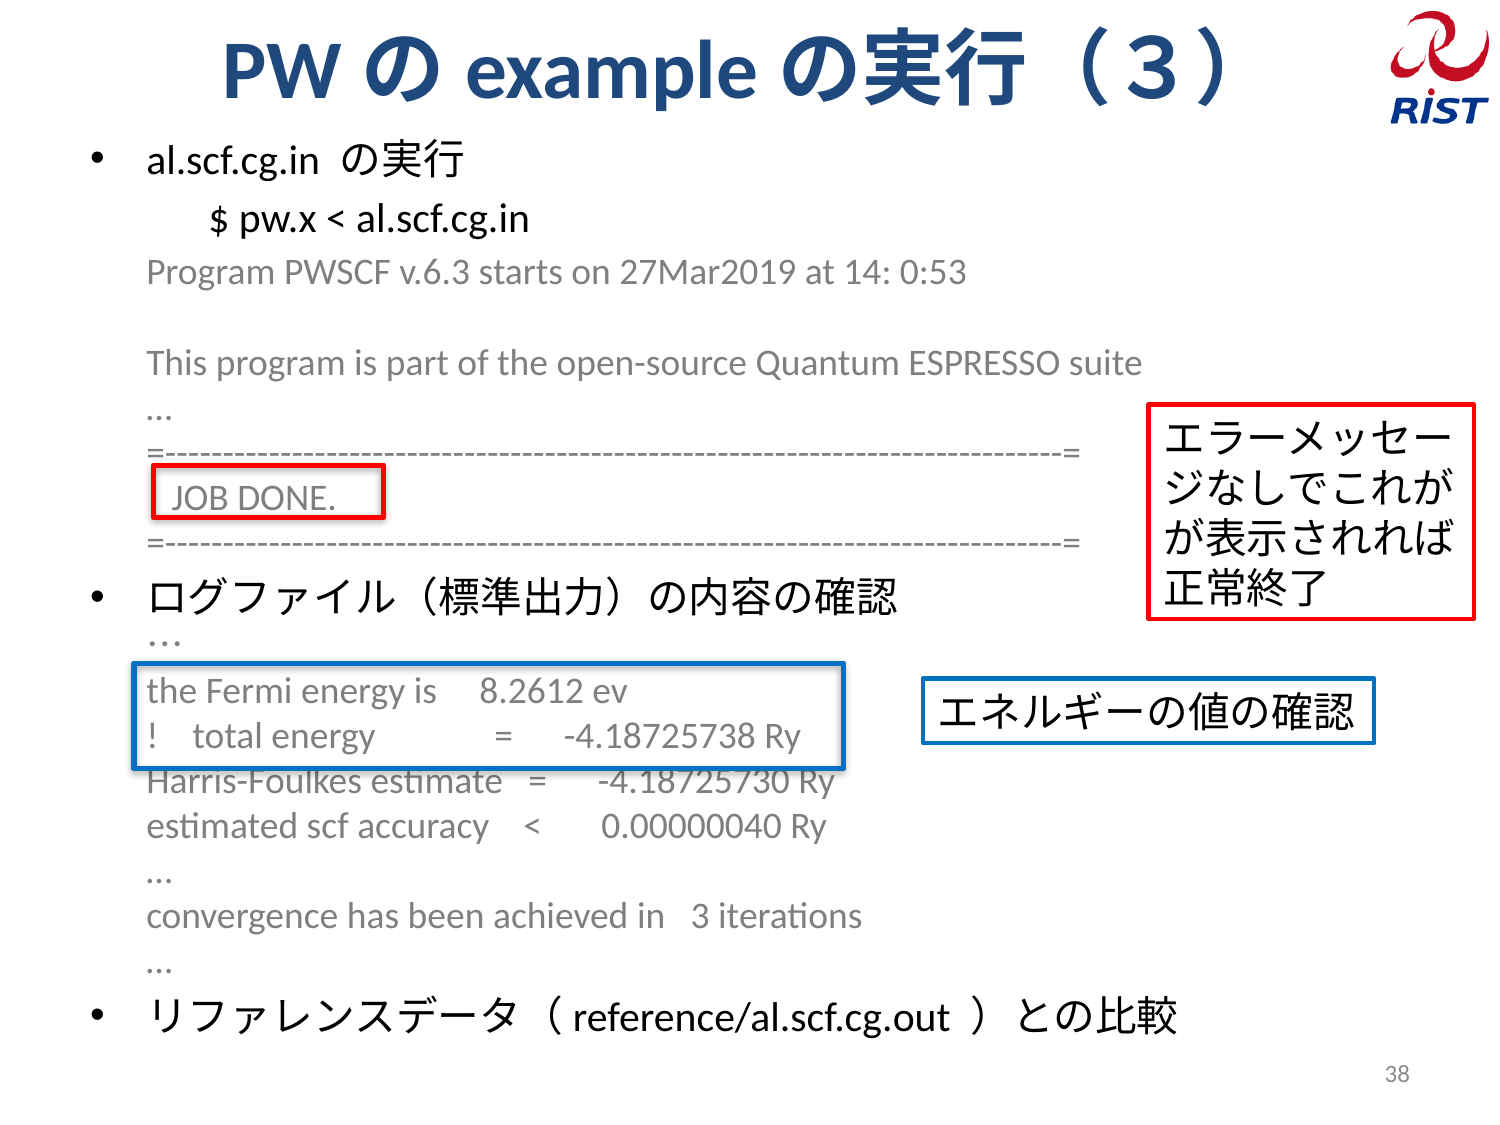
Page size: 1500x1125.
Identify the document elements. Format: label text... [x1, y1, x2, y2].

picture [1379, 0, 1500, 135]
text_box エラーメッセージなしでこれがが表示されれば正常終了 [1148, 404, 1474, 620]
text_box [153, 464, 384, 518]
slide_number 38 [1074, 1042, 1425, 1103]
text_box [133, 663, 844, 769]
text_box エネルギーの値の確認 [922, 678, 1375, 744]
list al.scf.cg.in の実行 $ pw.x < al.scf.cg.in ﻿Program PWSCF v.6.3 starts on 27Mar2019 at 14: 0:53 This program is part of the open-source Quantum ESPRESSO suite … =------------------------------------------------------------------------------= JOB DONE. =------------------------------------------------------------------------------= ログファイル（標準出力）の内容の確認 … the Fermi energy is 8.2612 ev ! total energy = -4.18725738 Ry Harris-Foulkes estimate = -4.18725730 Ry estimated scf accuracy < 0.00000040 Ry … ﻿convergence has been achieved in 3 iterations … リファレンスデータ（reference/al.scf.cg.out ）との比較 [75, 125, 1425, 1125]
title PWのexampleの実行（３） [75, 7, 1425, 124]
